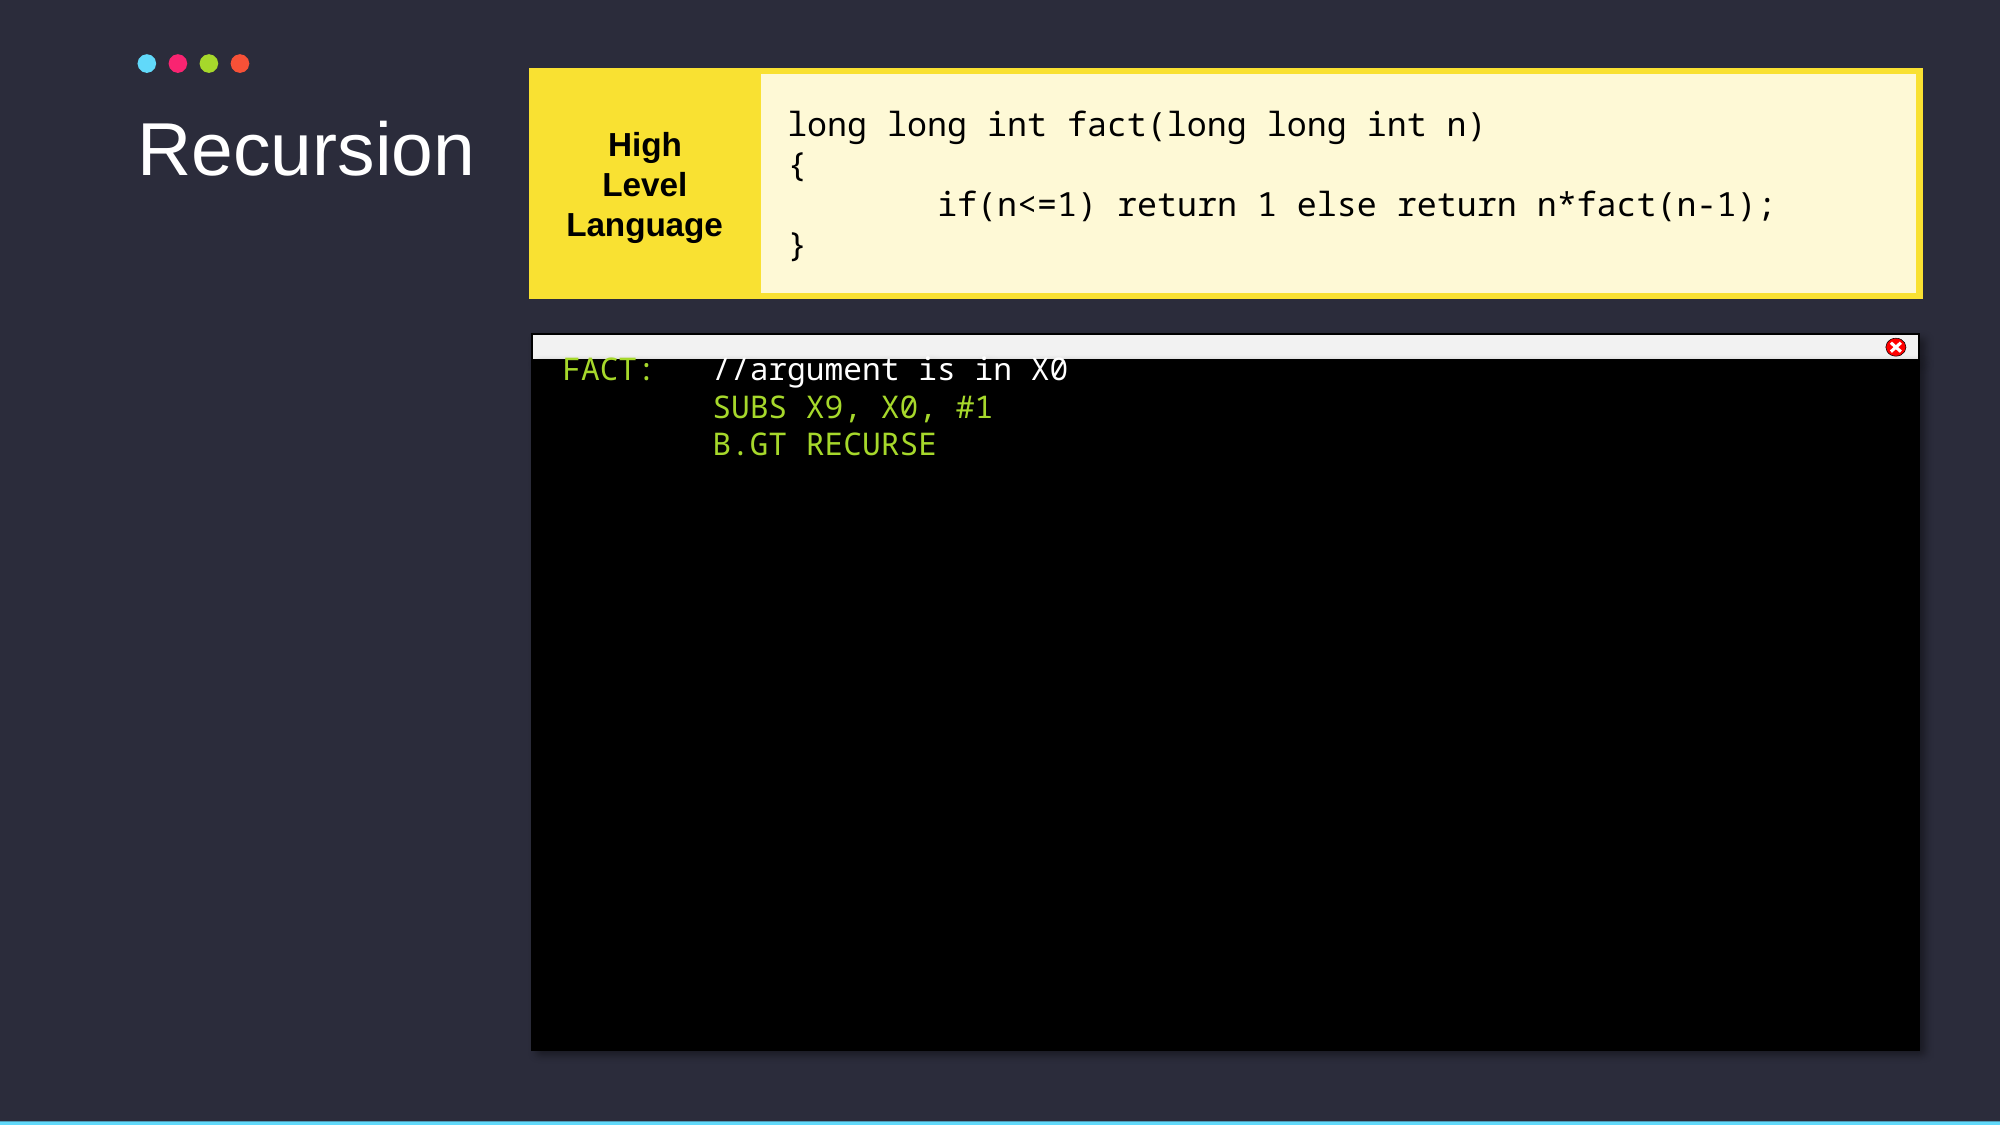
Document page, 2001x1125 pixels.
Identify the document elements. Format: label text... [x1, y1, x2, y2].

text_box [531, 333, 1920, 359]
text_box long long int fact(long long int n) { if(n<=1) return 1 else return n*fact(n-1); } [756, 70, 1920, 297]
title Recursion [137, 111, 531, 193]
text_box FACT: //argument is in X0 SUBS X9, X0, #1 B.GT RECURSE //base case ADD X1, XZR, #1 //return argument X1 is 1 BR X30 //return RECURSE: SUB SP, SP, #16 //prepare stack frame, SP = X28 = stack pointer STUR X30, [SP, #8] //save return address STUR X0, [SP, #0] //save argument n SUB X0, X0, #1 //recursive call will have n-1 as argument BL FACT //call fact with n-1 //return from recursive call, fact(n-1) is in X1 LDUR X0, [SP, #0] //restore n LDUR X30, [SP, #8] //restore return address ADD SP, SP, #16 //restore stack pointer MUL X1, X0, X1 //value to be returned = n*fact(n-1) BR X30 //return [531, 359, 1920, 1051]
text_box High Level Language [531, 70, 756, 297]
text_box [1885, 338, 1906, 357]
